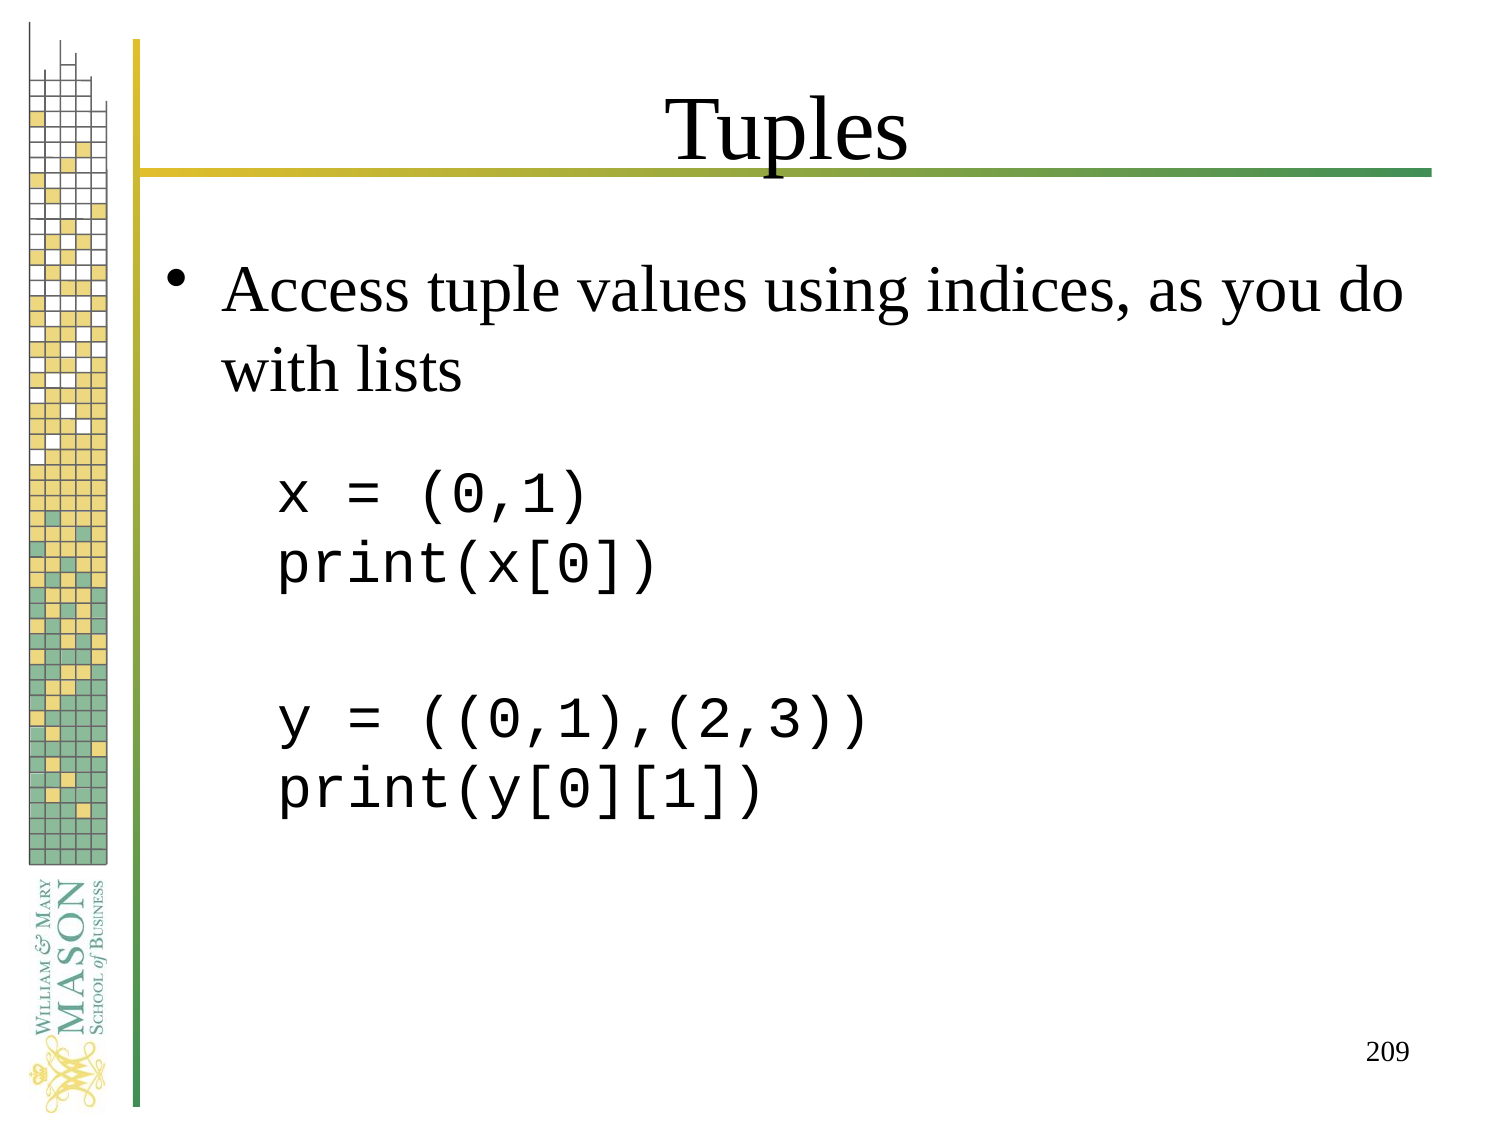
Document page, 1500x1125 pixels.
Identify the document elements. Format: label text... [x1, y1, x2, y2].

slide_number 209 [1048, 1024, 1426, 1103]
text_box y = ((0,1),(2,3)) print(y[0][1]) [262, 671, 888, 827]
title Tuples [150, 45, 1425, 200]
list Access tuple values using indices, as you do with lists [150, 237, 1425, 1005]
text_box x = (0,1) print(x[0]) [262, 446, 677, 602]
table_header Description [29, 879, 107, 1113]
